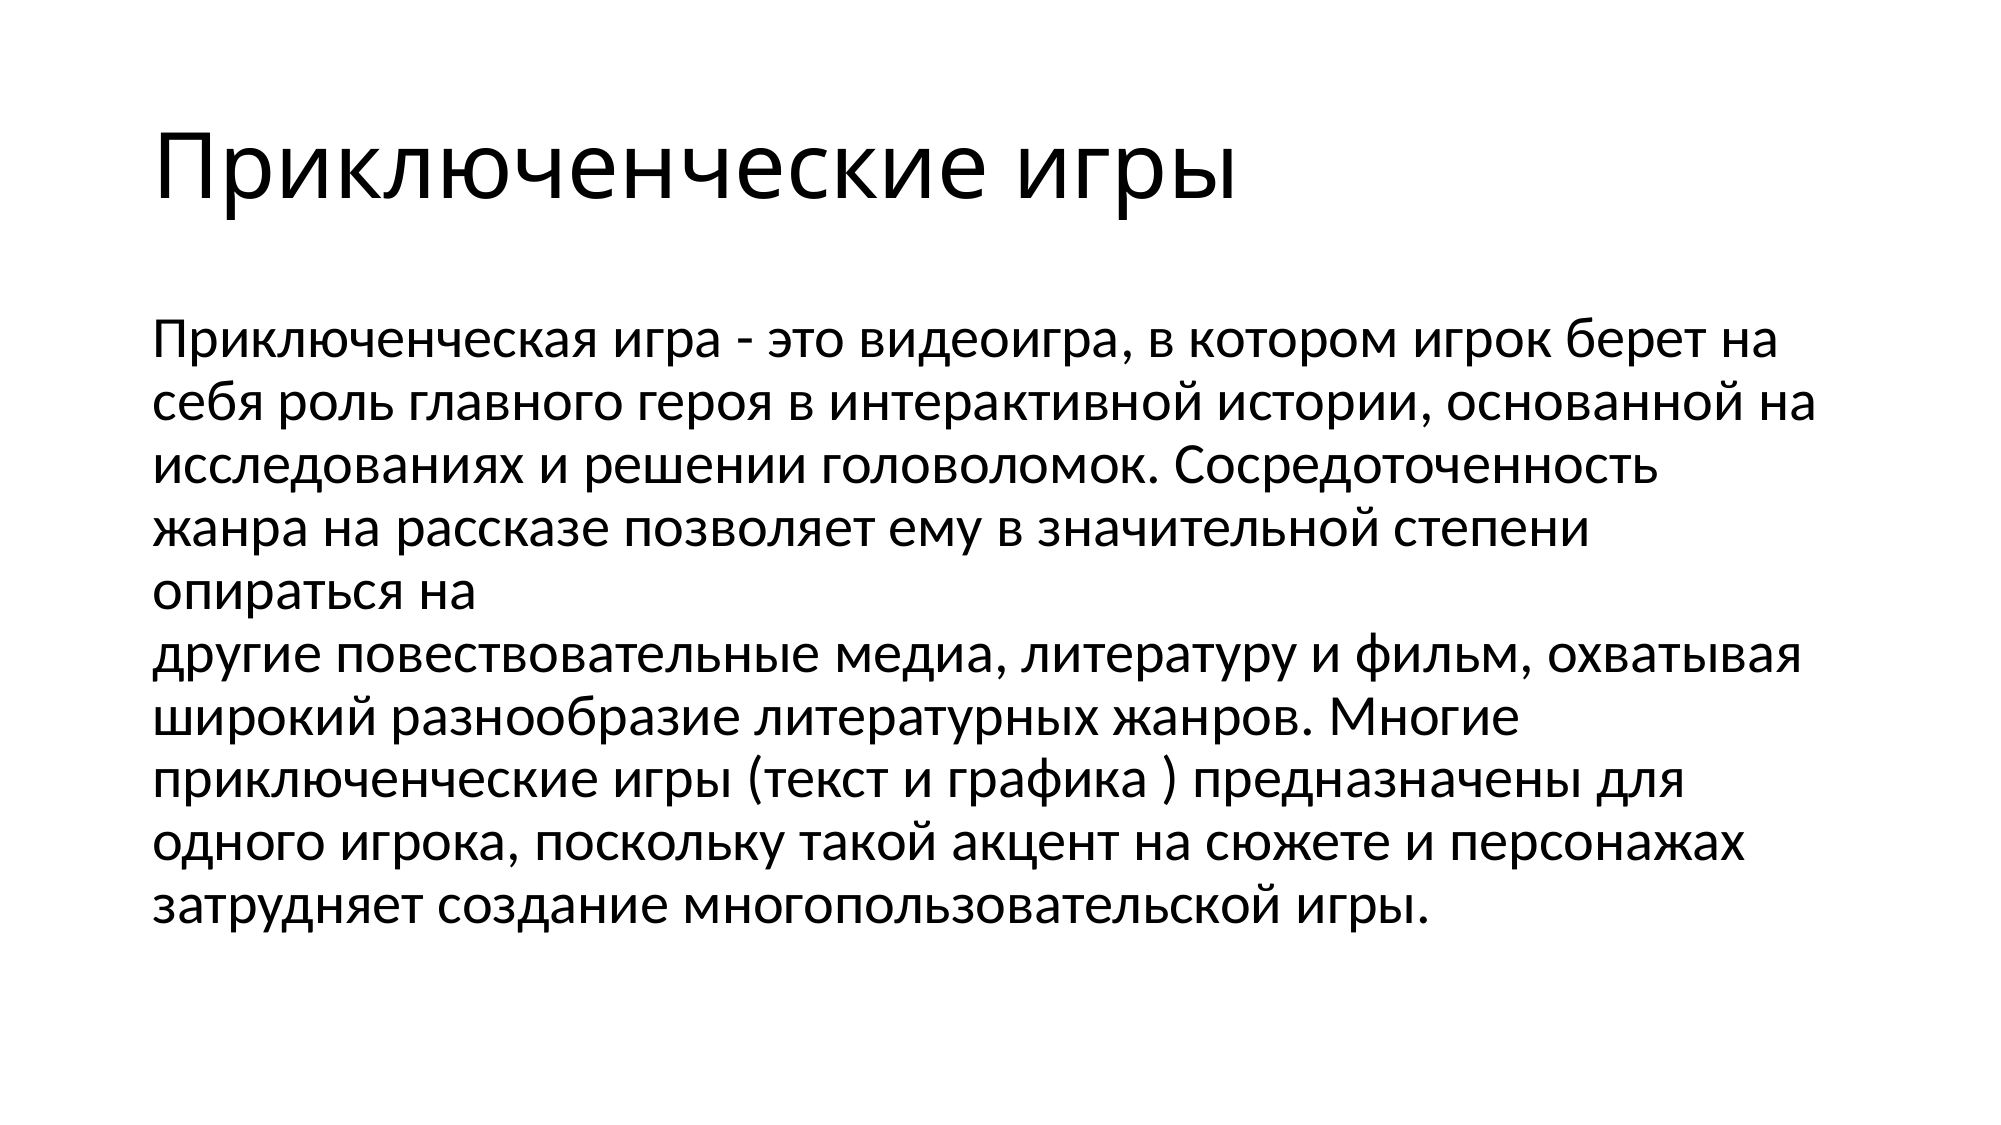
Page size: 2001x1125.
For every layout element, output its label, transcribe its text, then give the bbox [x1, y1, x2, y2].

list Приключенческая игра - это видеоигра, в котором игрок берет на себя роль главного героя в интерактивной истории, основанной на исследованиях и решении головоломок. Сосредоточенность жанра на рассказе позволяет ему в значительной степени опираться на другие повествовательные медиа, литературу и фильм, охватывая широкий разнообразие литературных жанров. Многие приключенческие игры (текст и графика ) предназначены для одного игрока, поскольку такой акцент на сюжете и персонажах затрудняет создание многопользовательской игры. [137, 299, 1863, 1014]
title Приключенческие игры [137, 59, 1863, 278]
